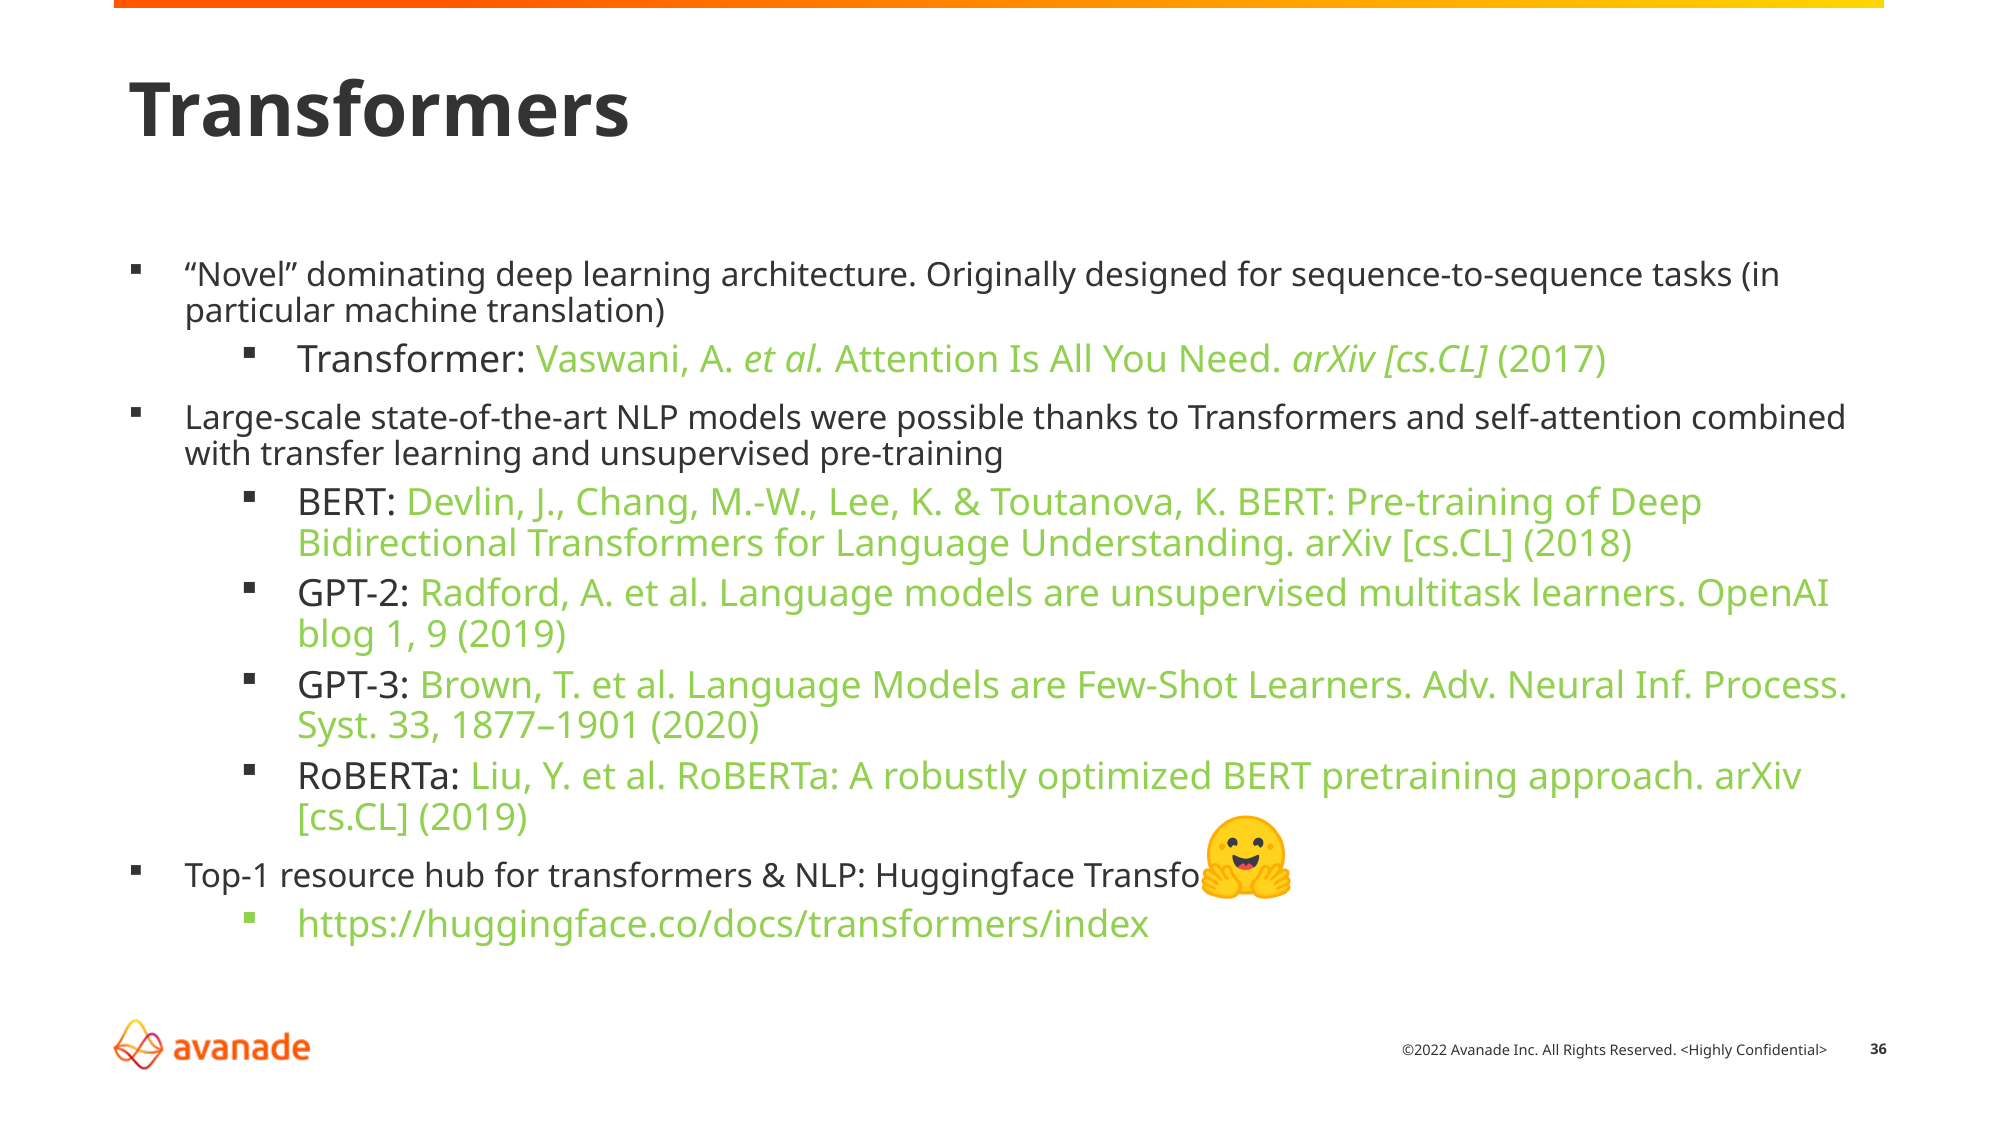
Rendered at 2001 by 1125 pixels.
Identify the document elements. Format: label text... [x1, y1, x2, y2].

picture [93, 999, 339, 1090]
list “Novel” dominating deep learning architecture. Originally designed for sequence-to-sequence tasks (in particular machine translation) Transformer: Vaswani, A. et al. Attention Is All You Need. arXiv [cs.CL] (2017) Large-scale state-of-the-art NLP models were possible thanks to Transformers and self-attention combined with transfer learning and unsupervised pre-training BERT: Devlin, J., Chang, M.-W., Lee, K. & Toutanova, K. BERT: Pre-training of Deep Bidirectional Transformers for Language Understanding. arXiv [cs.CL] (2018) GPT-2: Radford, A. et al. Language models are unsupervised multitask learners. OpenAI blog 1, 9 (2019) GPT-3: Brown, T. et al. Language Models are Few-Shot Learners. Adv. Neural Inf. Process. Syst. 33, 1877–1901 (2020) RoBERTa: Liu, Y. et al. RoBERTa: A robustly optimized BERT pretraining approach. arXiv [cs.CL] (2019) Top-1 resource hub for transformers & NLP: Huggingface Transformers https://huggingface.co/docs/transformers/index [113, 249, 1883, 964]
picture [1201, 811, 1292, 903]
title Transformers [113, 64, 1883, 228]
